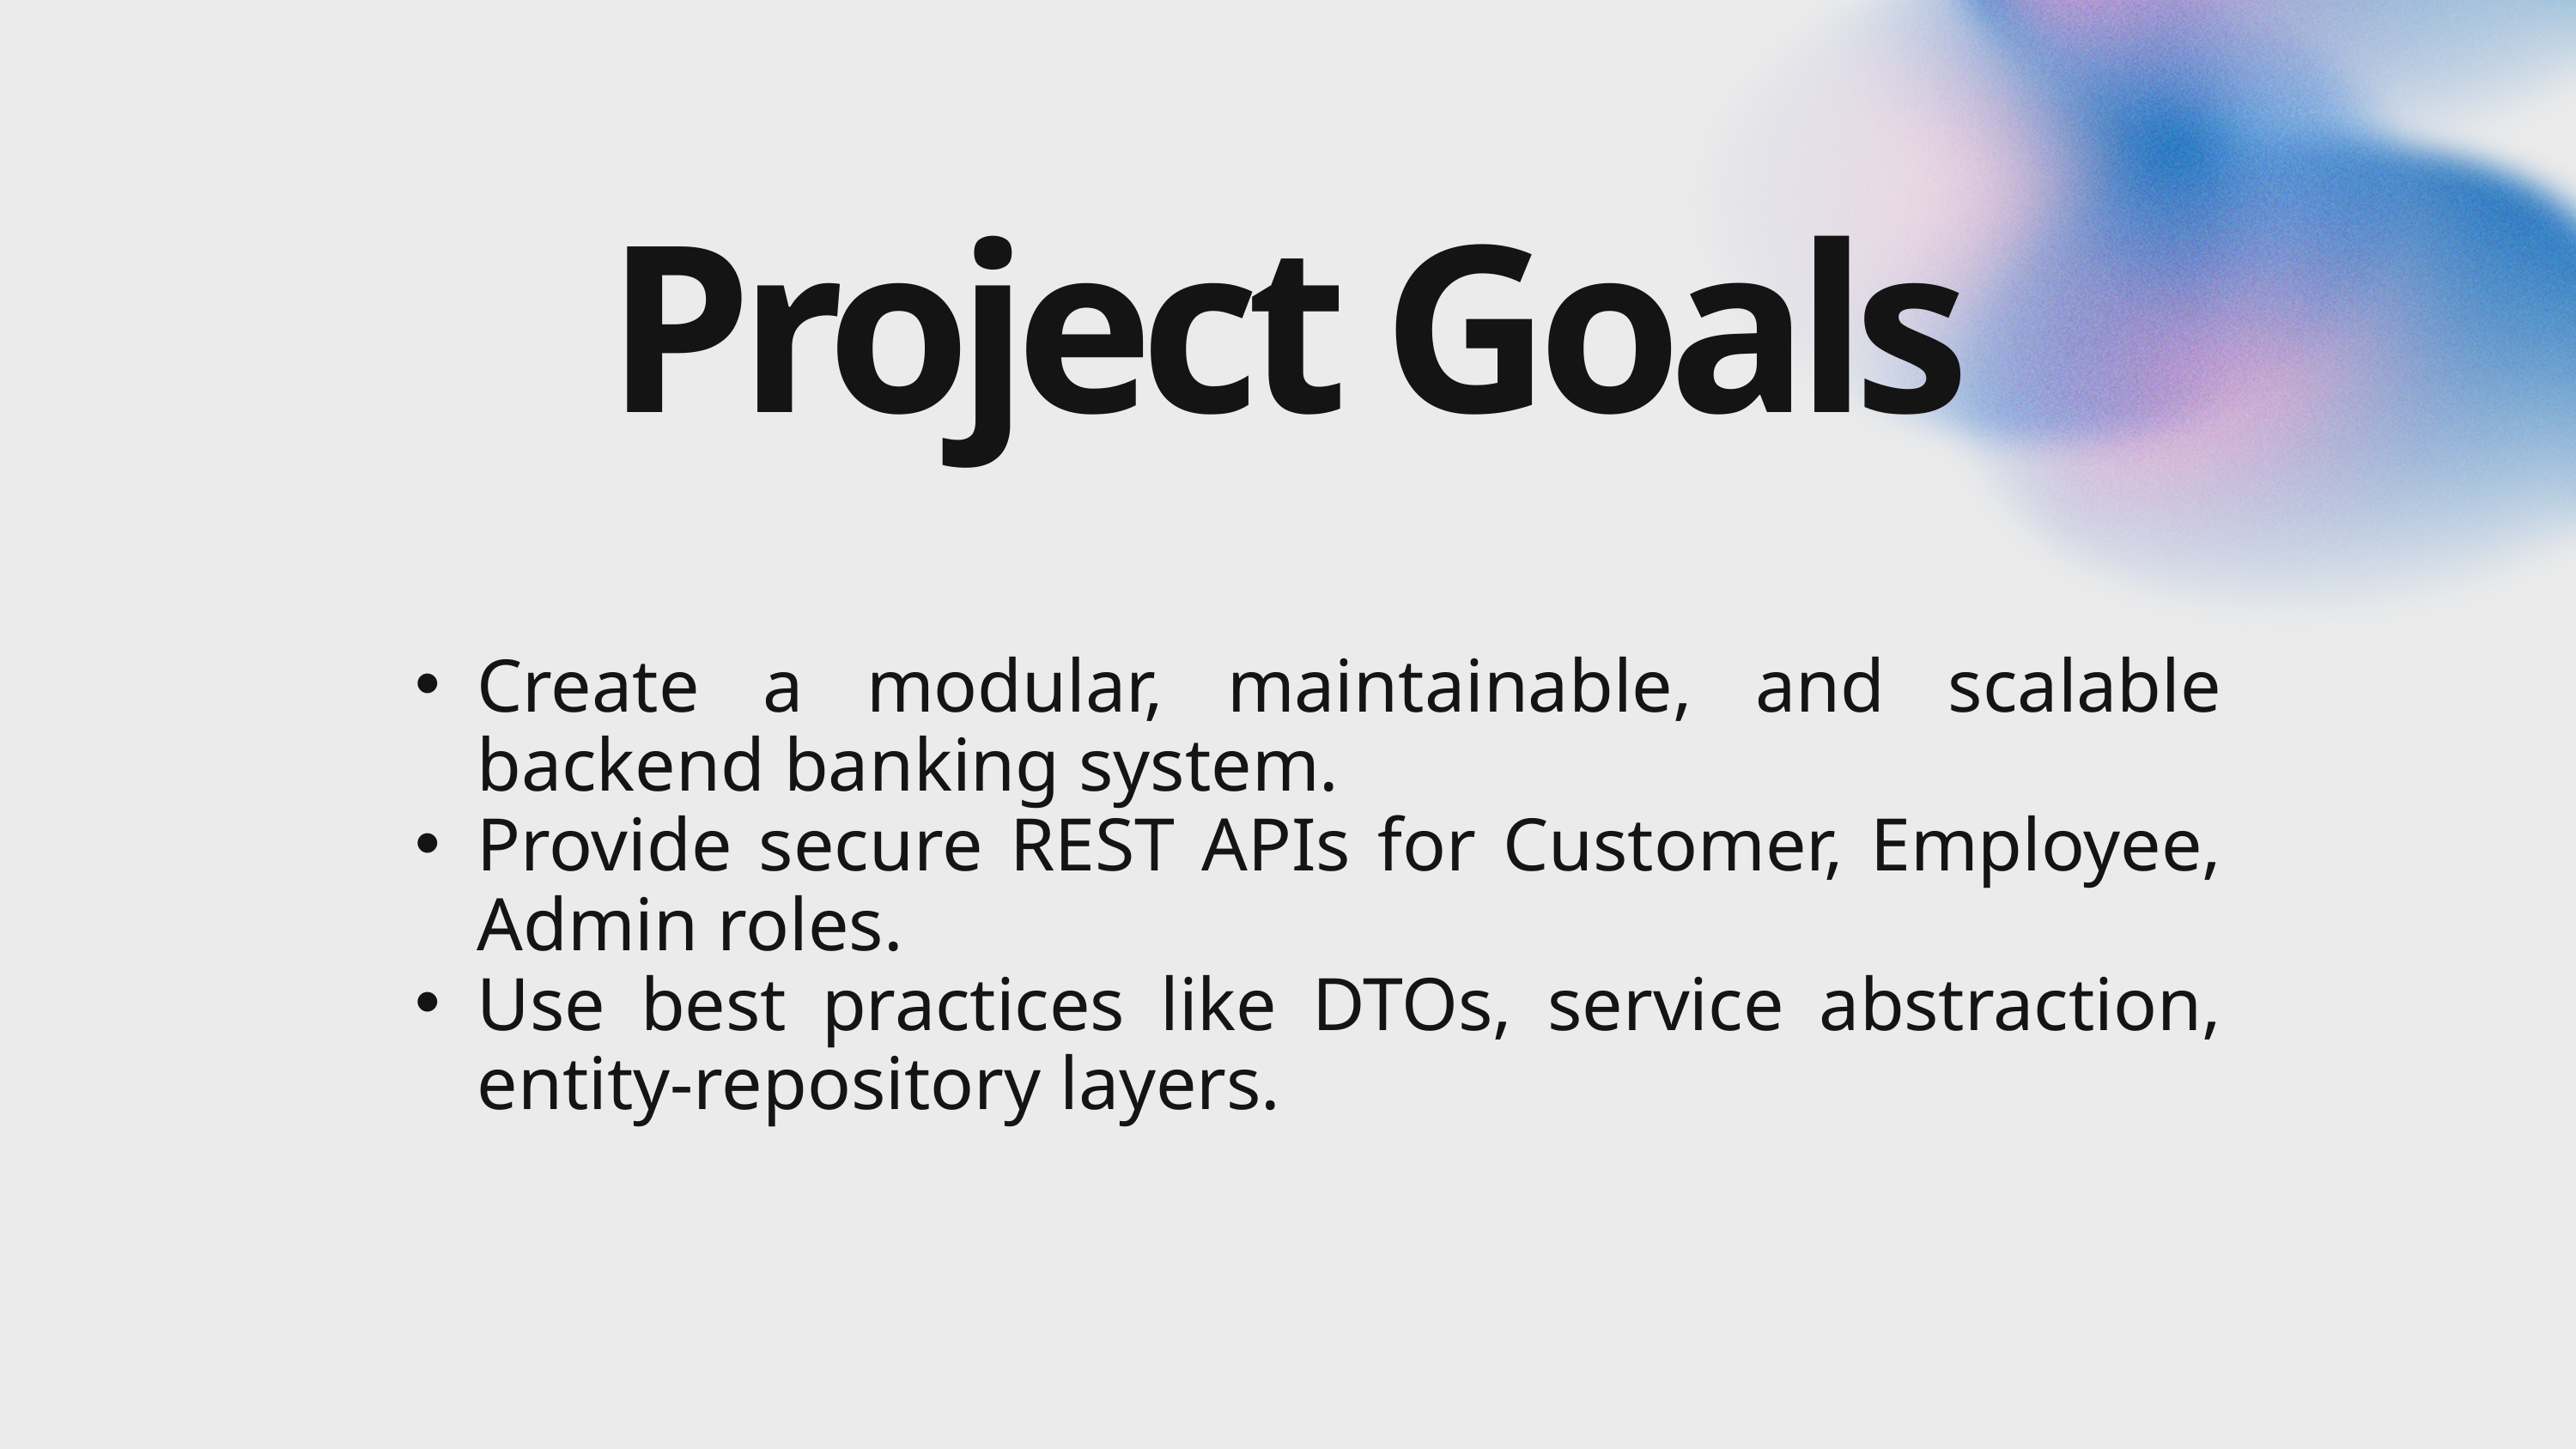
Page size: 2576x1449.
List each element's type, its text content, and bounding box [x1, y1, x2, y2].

text_box Project Goals [427, 273, 2149, 459]
text_box [1672, 0, 2576, 641]
text_box Create a modular, maintainable, and scalable backend banking system. Provide secure REST APIs for Customer, Employee, Admin roles. Use best practices like DTOs, service abstraction, entity-repository layers. [354, 646, 2222, 1204]
